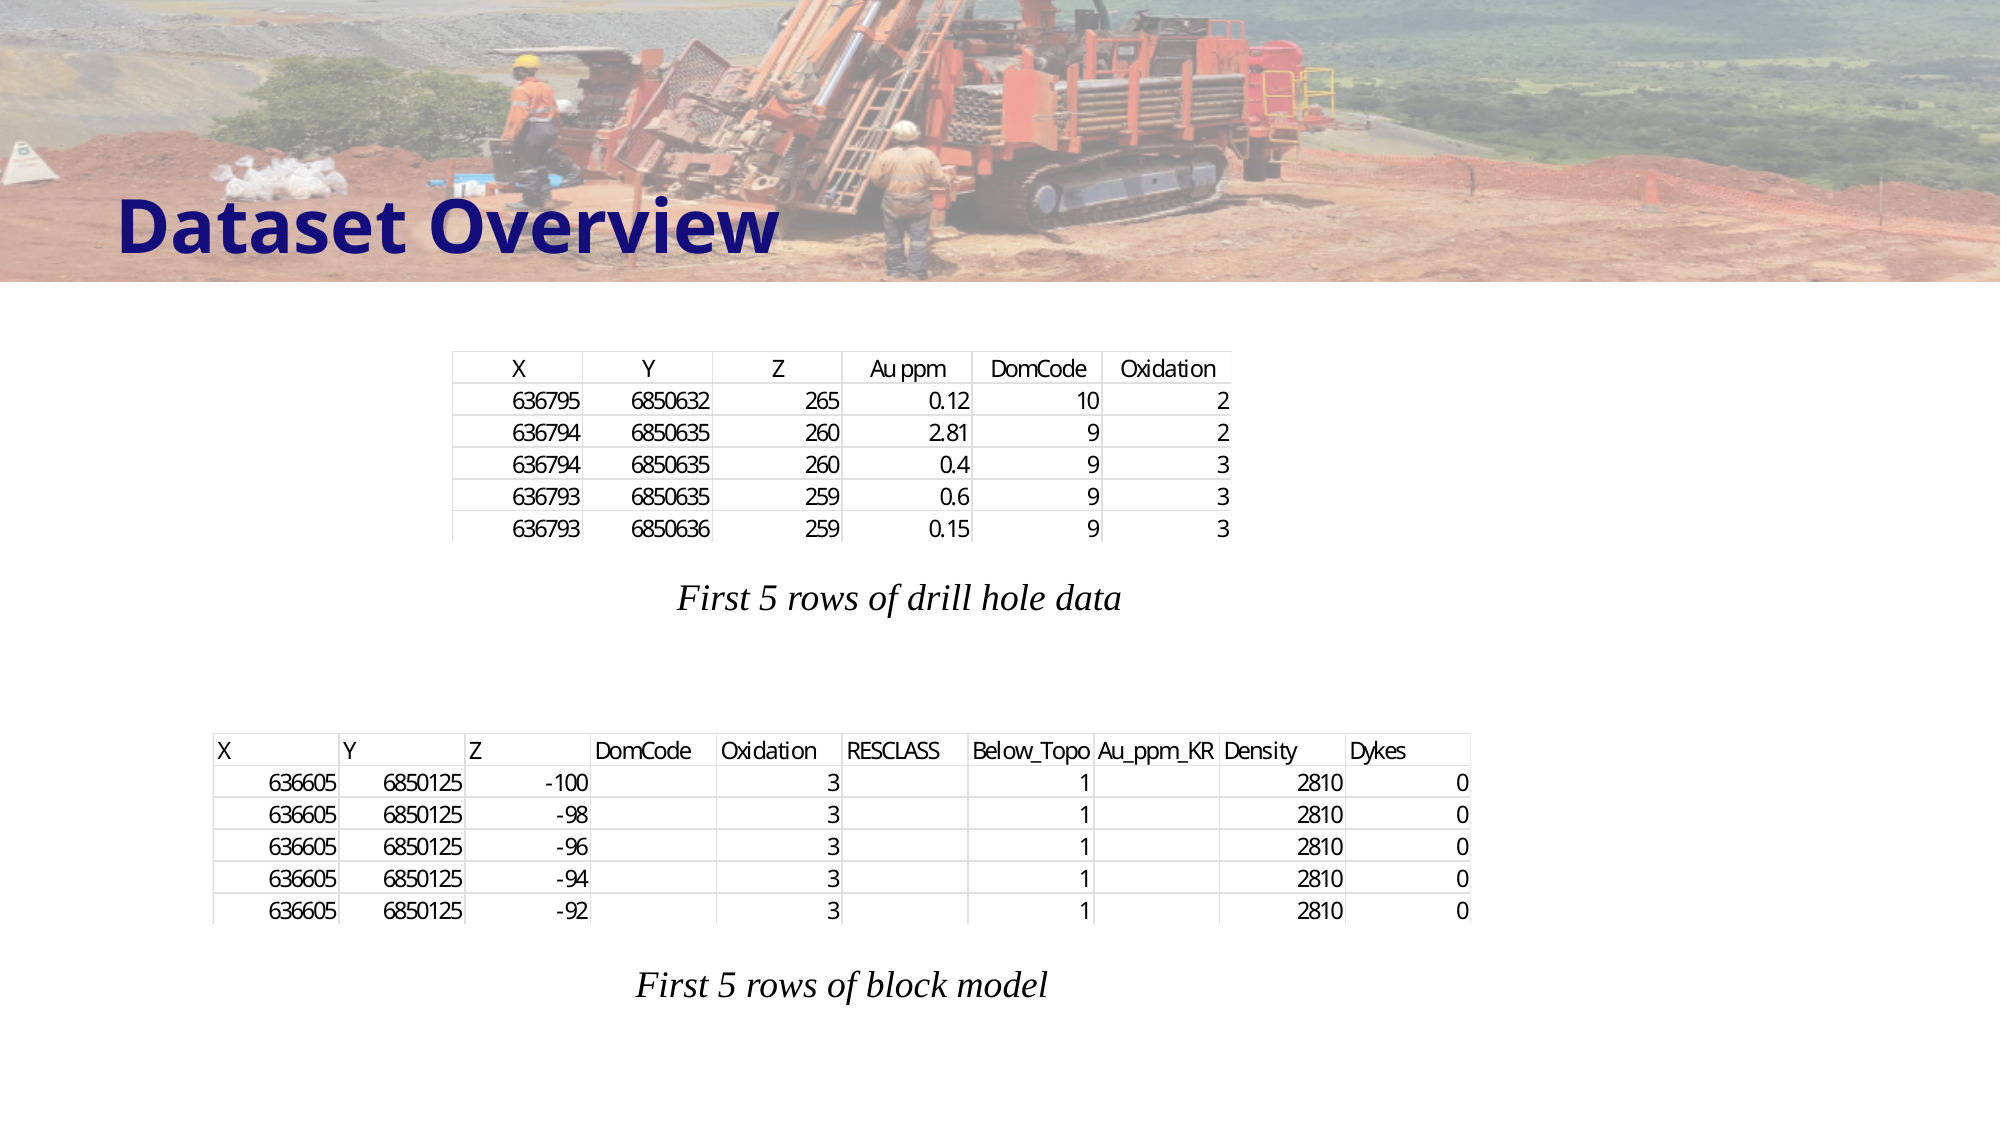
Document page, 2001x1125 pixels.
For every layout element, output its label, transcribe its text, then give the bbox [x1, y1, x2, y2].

list First 5 rows of drill hole data [237, 556, 1563, 669]
picture [451, 350, 1233, 544]
picture [212, 732, 1472, 926]
text_box First 5 rows of block model [179, 943, 1505, 1057]
picture [0, 0, 2000, 282]
